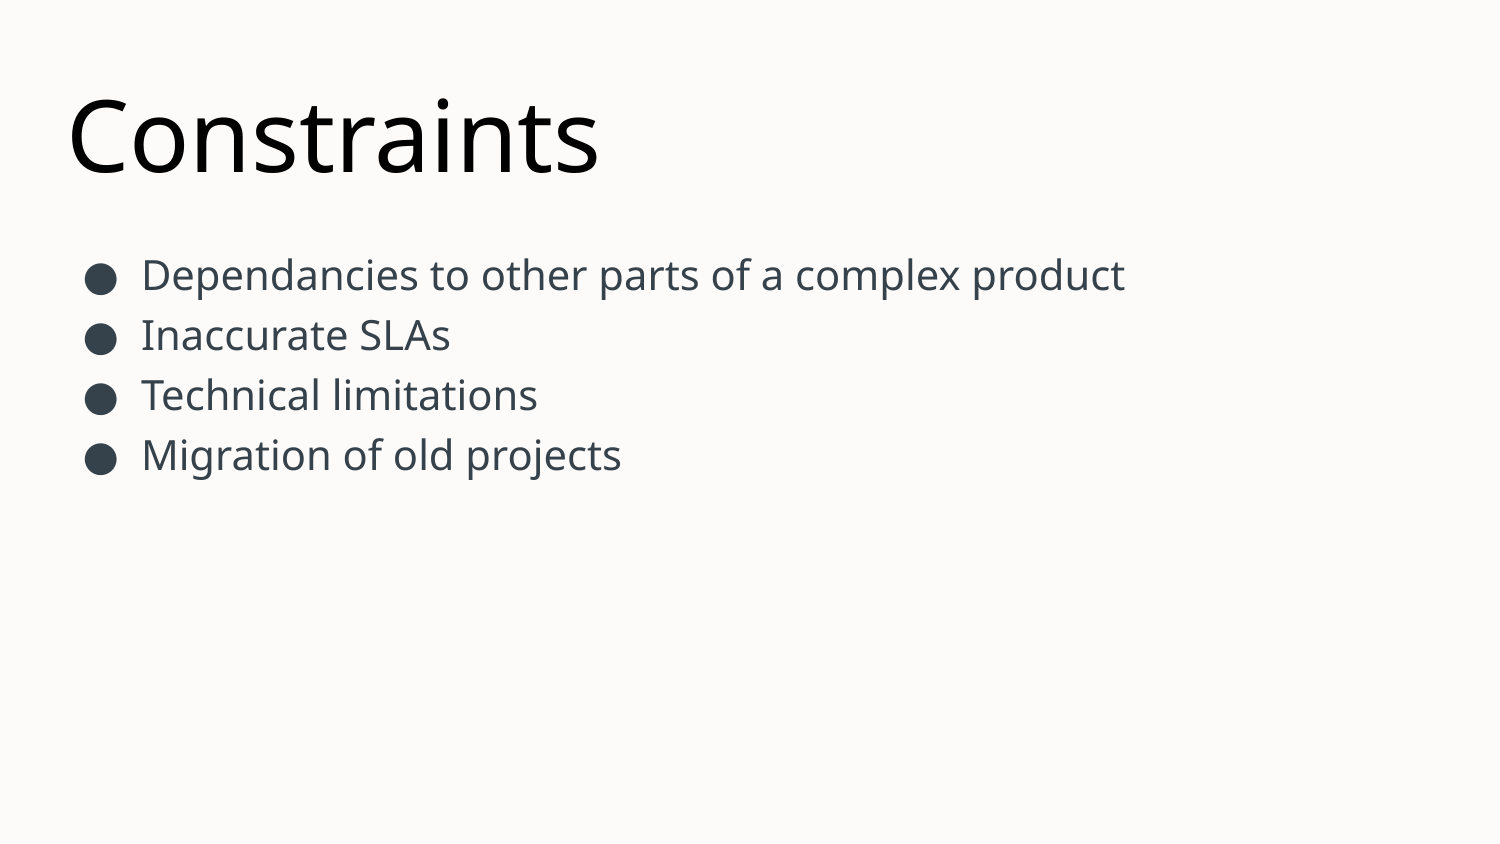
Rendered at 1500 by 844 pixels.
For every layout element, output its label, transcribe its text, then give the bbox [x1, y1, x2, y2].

title Constraints [50, 56, 1450, 214]
subtitle Dependancies to other parts of a complex product Inaccurate SLAs Technical limitations Migration of old projects [50, 223, 1450, 794]
